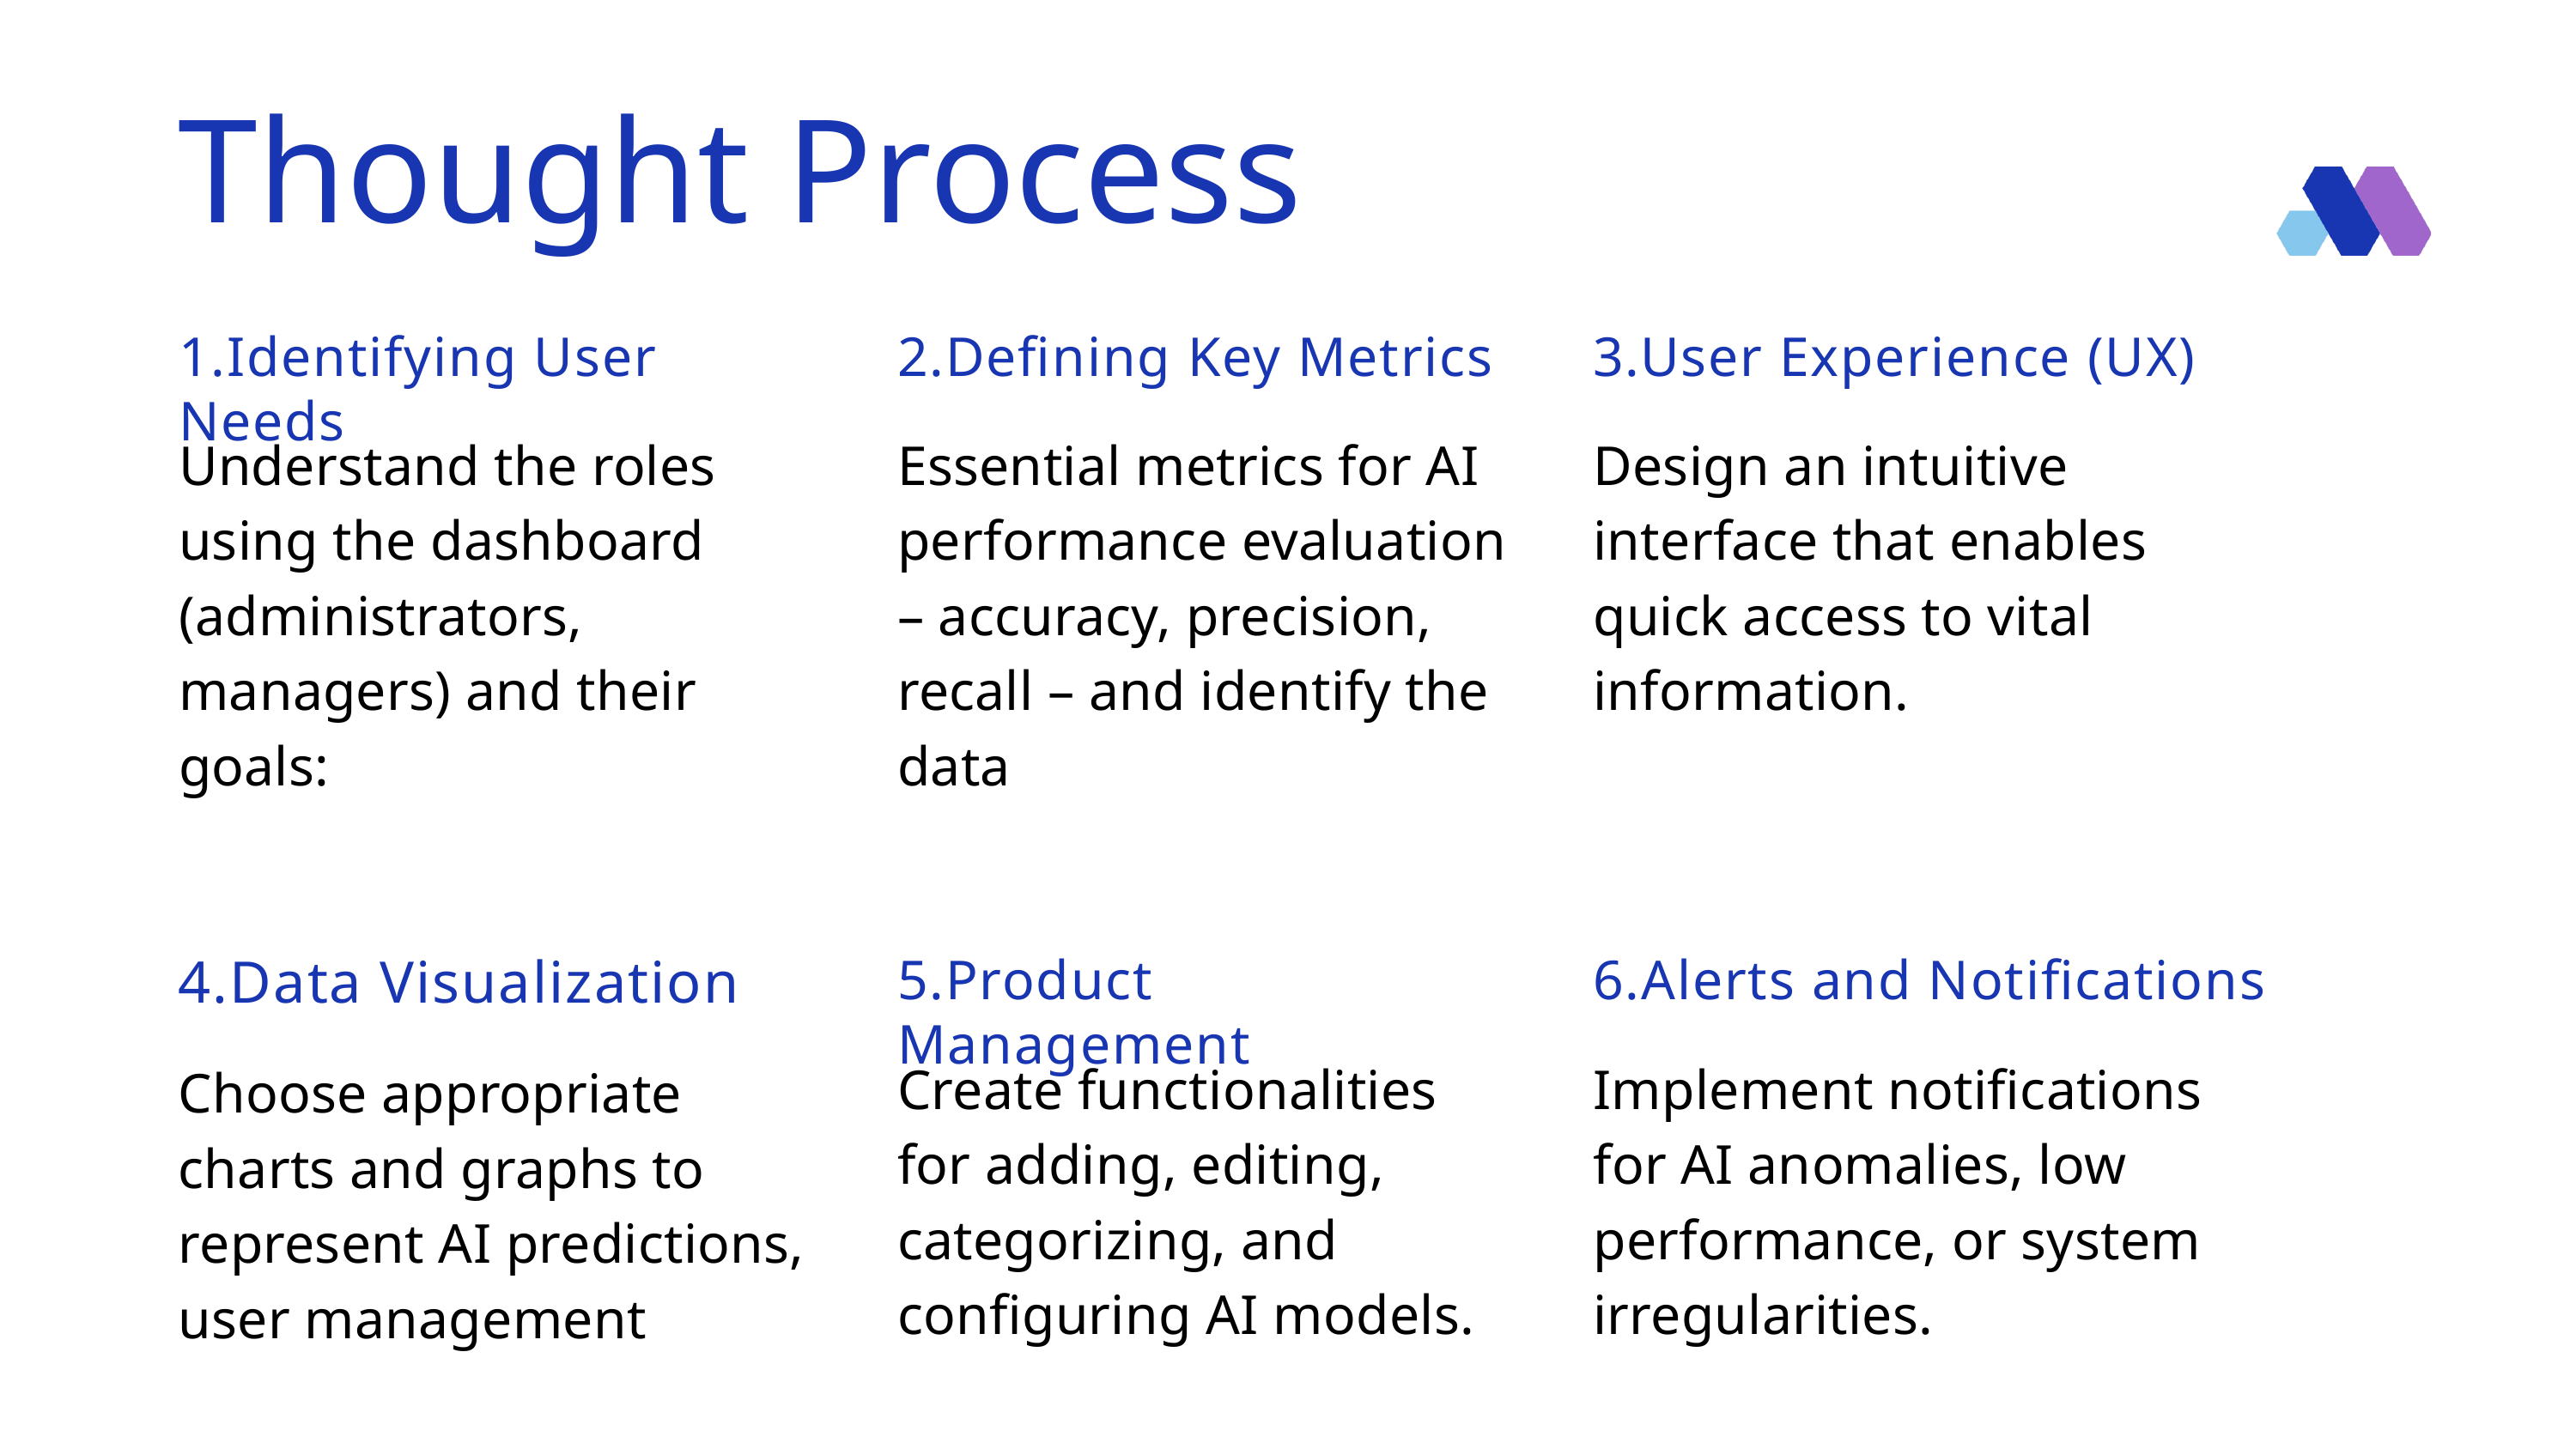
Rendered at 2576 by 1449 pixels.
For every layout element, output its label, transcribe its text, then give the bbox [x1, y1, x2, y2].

text_box [2276, 167, 2432, 256]
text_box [1593, 323, 2208, 718]
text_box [896, 323, 1512, 793]
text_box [896, 947, 1512, 1343]
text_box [178, 323, 817, 793]
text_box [178, 947, 816, 1346]
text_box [1593, 947, 2277, 1343]
text_box Thought Process [178, 94, 1747, 252]
